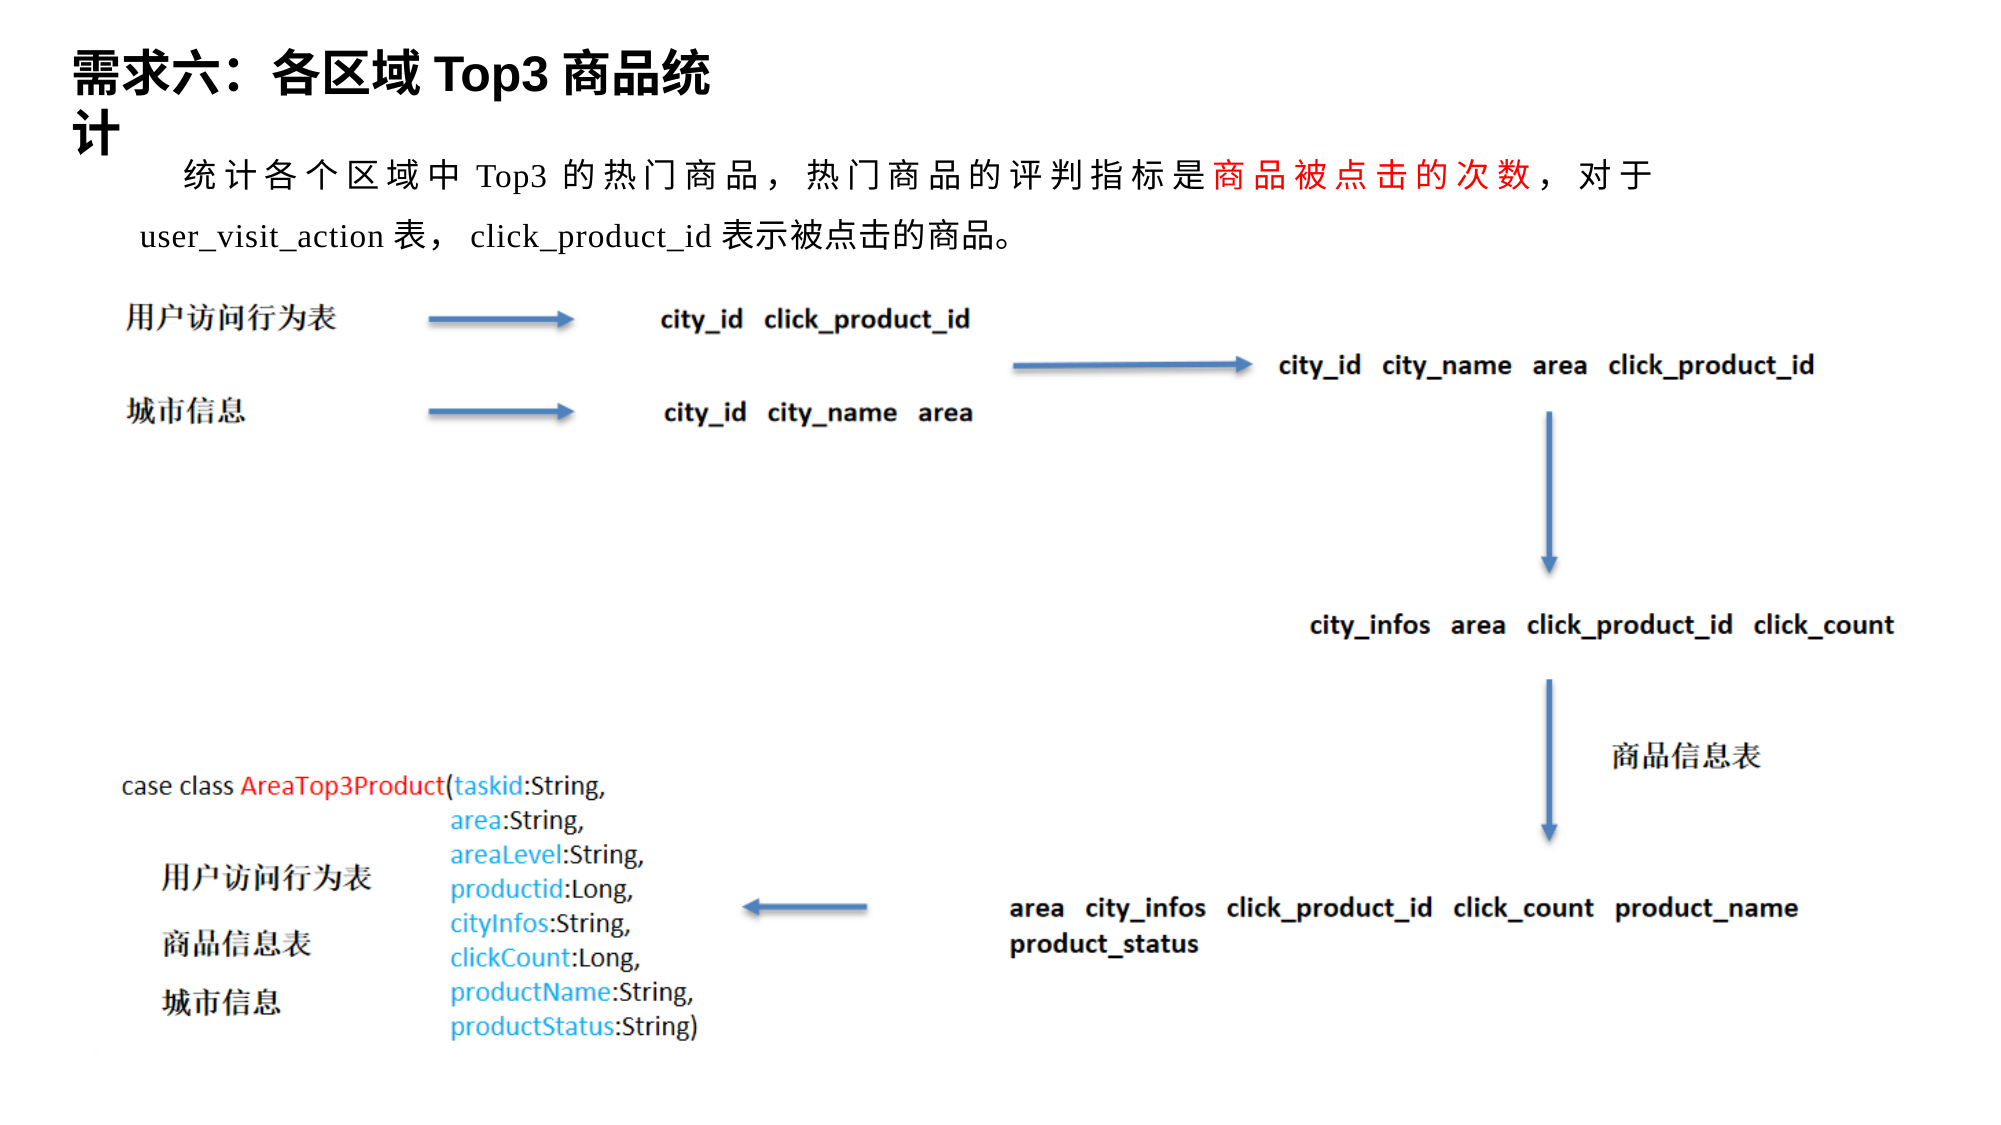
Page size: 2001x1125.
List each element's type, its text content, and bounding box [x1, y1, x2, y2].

text_box 需求六：各区域Top3商品统计 [56, 33, 754, 169]
picture [89, 263, 1937, 1056]
text_box 统计各个区域中Top3的热门商品，热门商品的评判指标是商品被点击的次数，对于user_visit_action表，click_product_id表示被点击的商品。 [124, 127, 1677, 262]
